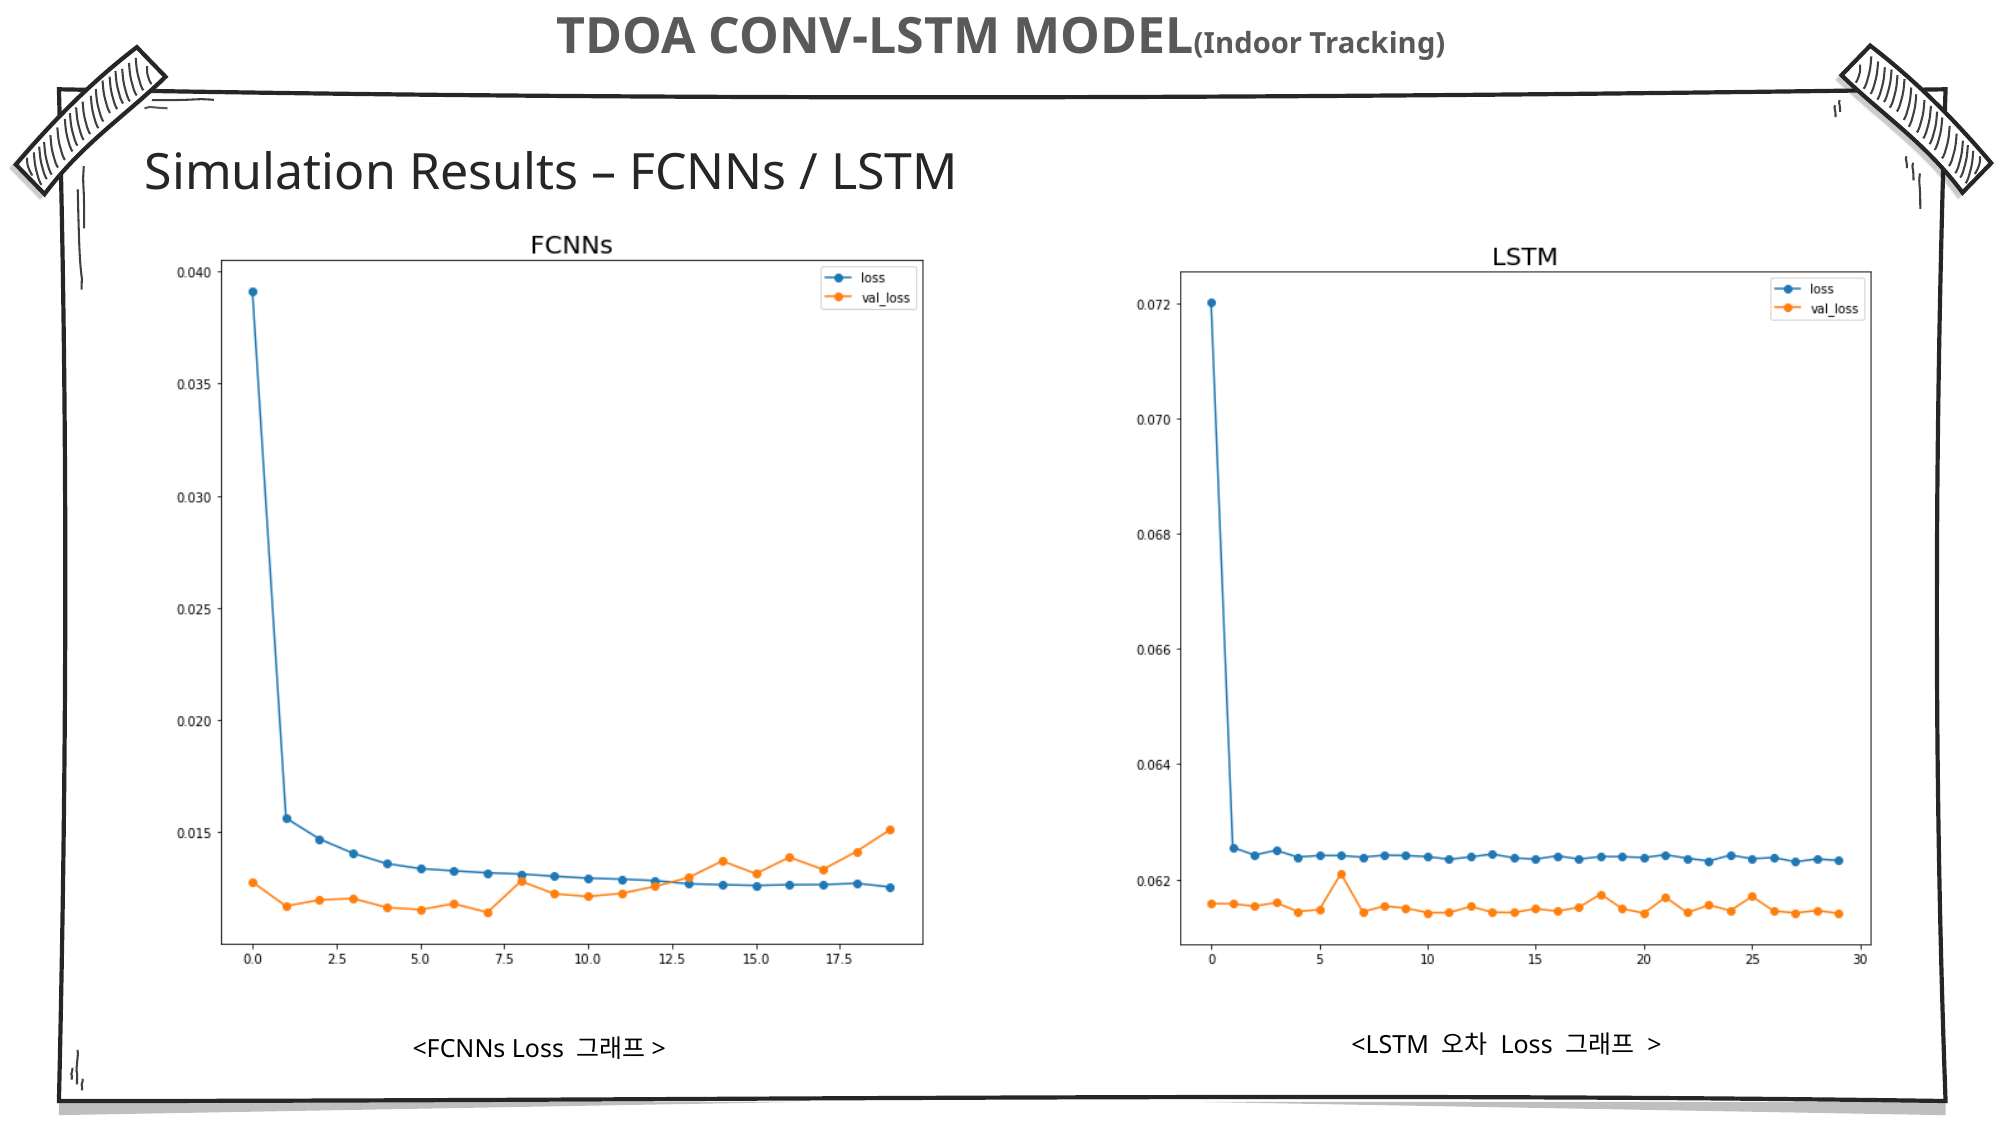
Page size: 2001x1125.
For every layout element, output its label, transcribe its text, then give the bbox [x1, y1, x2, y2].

picture [1127, 238, 1878, 974]
text_box TDOA CONV-LSTM MODEL(Indoor Tracking) [249, 0, 1753, 56]
picture [167, 226, 930, 974]
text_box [4, 56, 2000, 1116]
